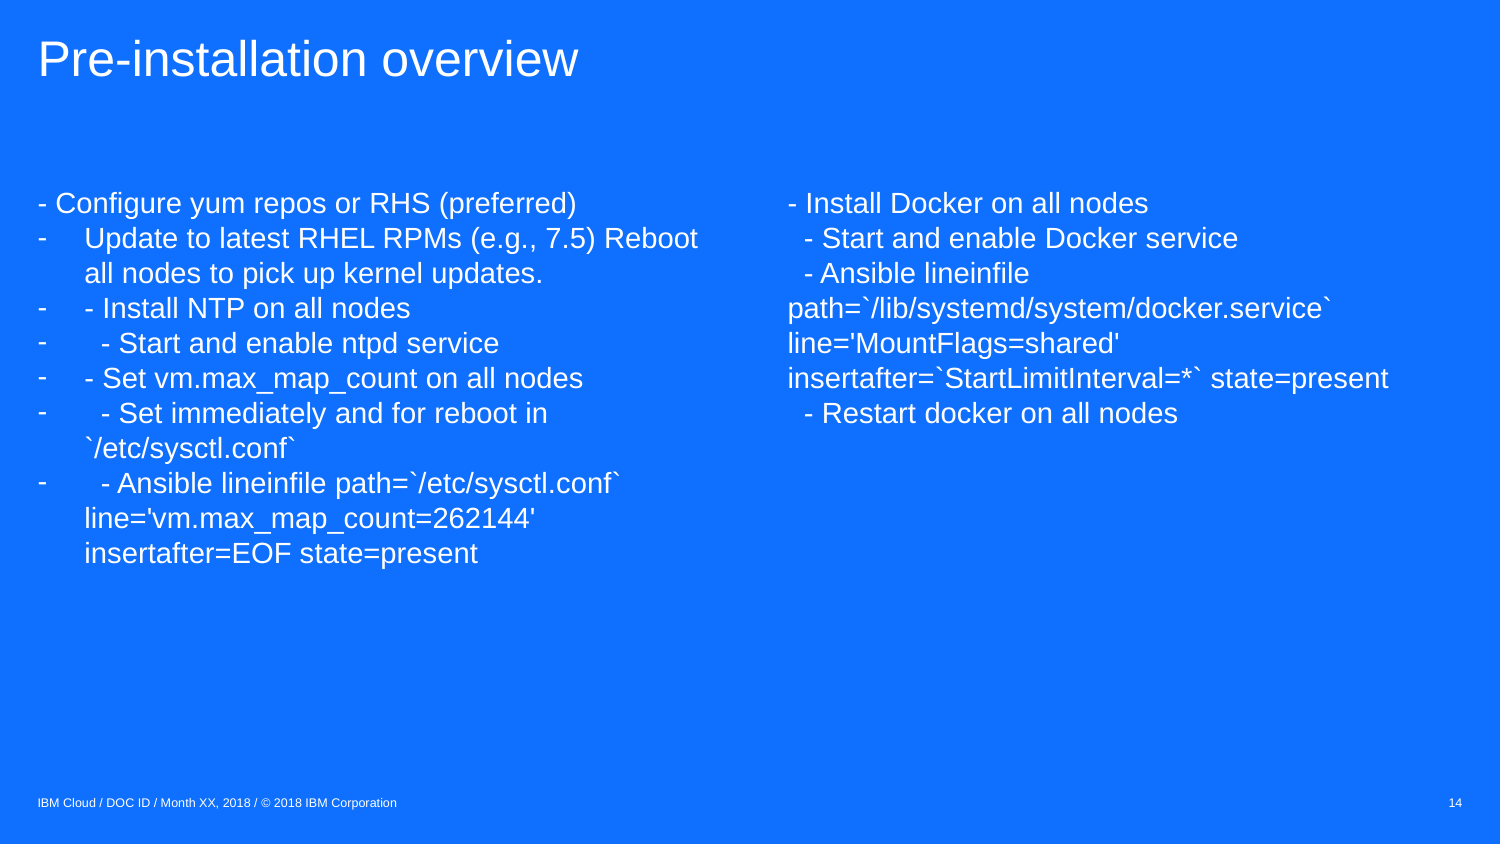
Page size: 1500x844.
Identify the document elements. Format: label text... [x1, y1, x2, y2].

list - Configure yum repos or RHS (preferred) Update to latest RHEL RPMs (e.g., 7.5) Reboot all nodes to pick up kernel updates. - Install NTP on all nodes - Start and enable ntpd service - Set vm.max_map_count on all nodes - Set immediately and for reboot in `/etc/sysctl.conf` - Ansible lineinfile path=`/etc/sysctl.conf` line='vm.max_map_count=262144' insertafter=EOF state=present [37, 184, 713, 773]
title Pre-installation overview [37, 33, 713, 184]
slide_number 14 [1125, 791, 1463, 815]
list - Install Docker on all nodes - Start and enable Docker service - Ansible lineinfile path=`/lib/systemd/system/docker.service` line='MountFlags=shared' insertafter=`StartLimitInterval=*` state=present - Restart docker on all nodes [787, 184, 1463, 773]
footer IBM Cloud / DOC ID / Month XX, 2018 / © 2018 IBM Corporation [37, 791, 1088, 815]
